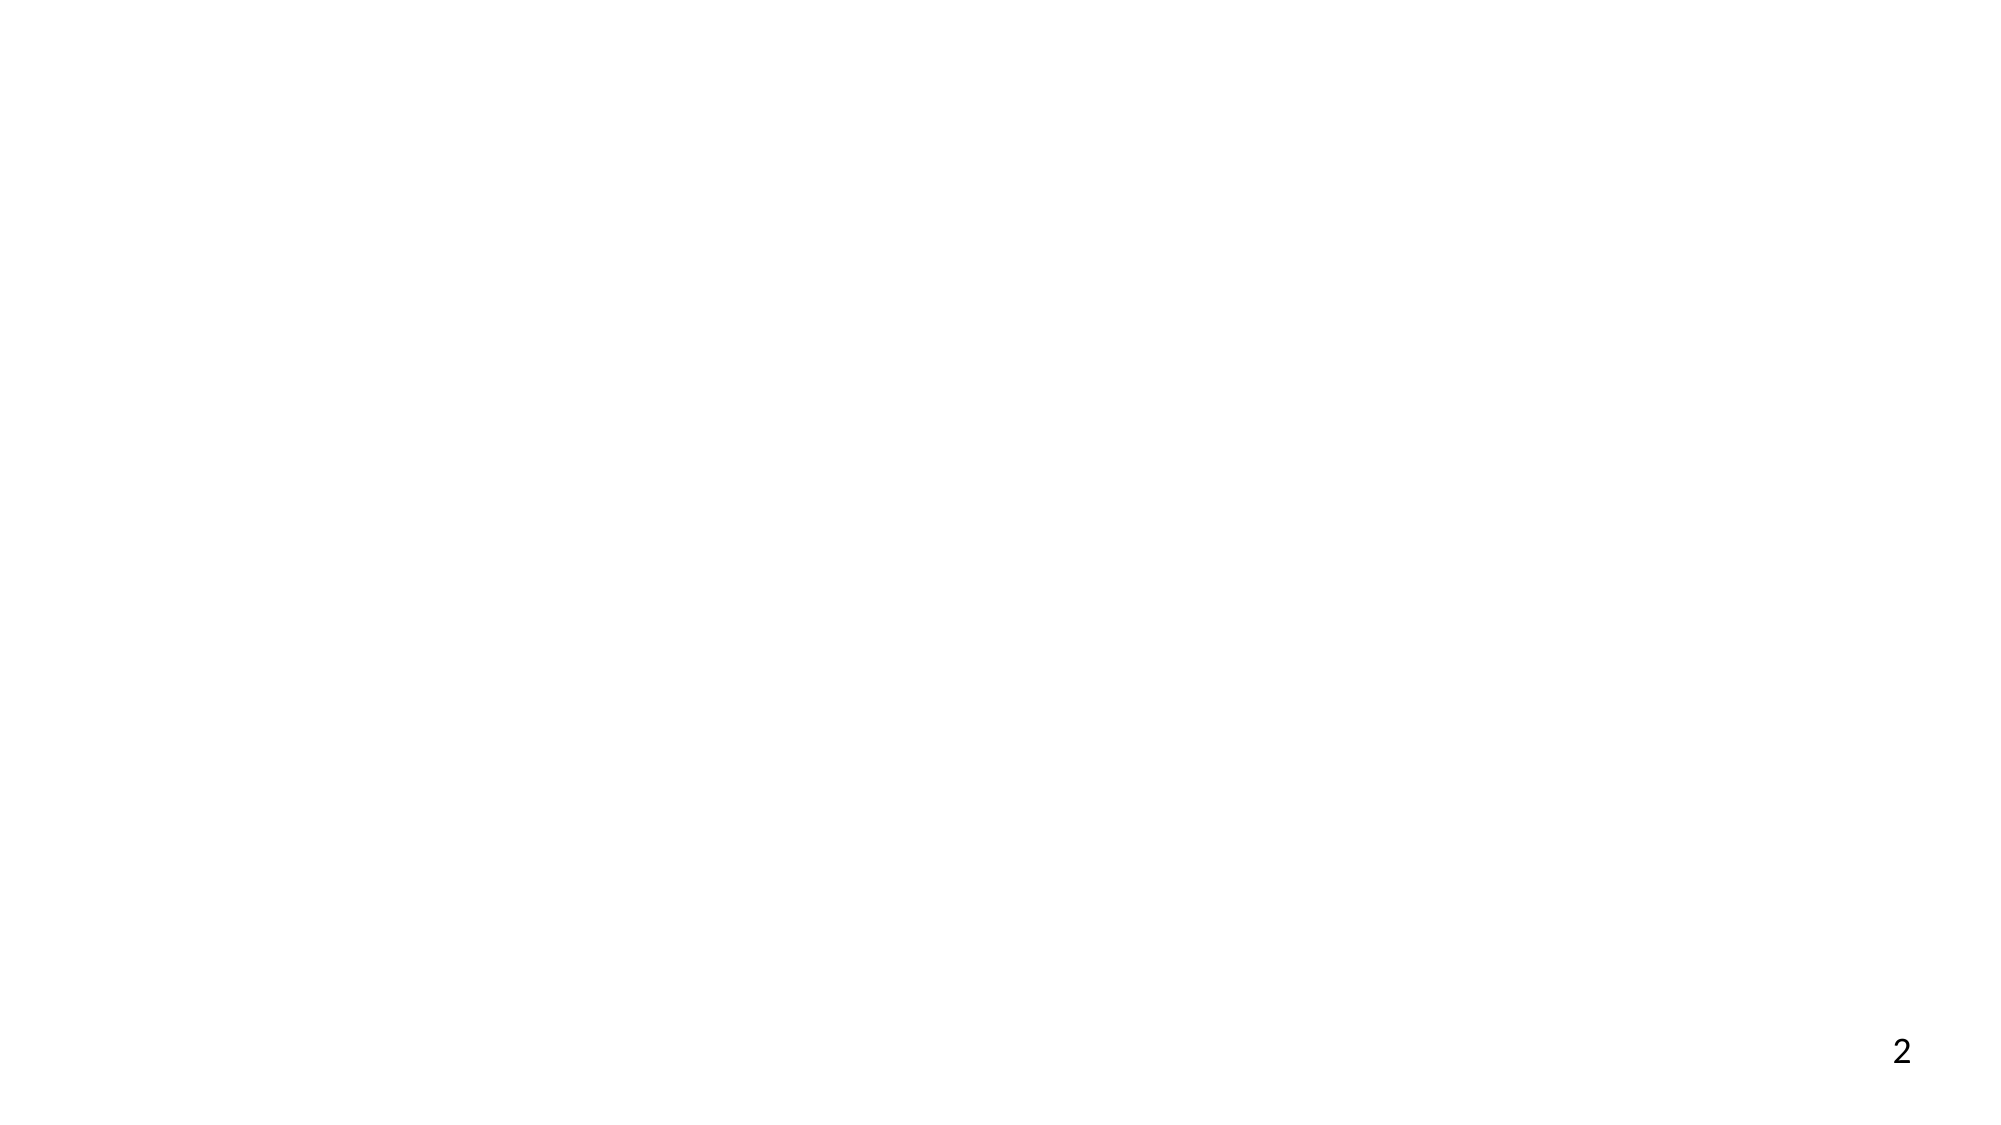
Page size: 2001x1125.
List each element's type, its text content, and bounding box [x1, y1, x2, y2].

text_box 2 [1804, 1018, 2000, 1124]
